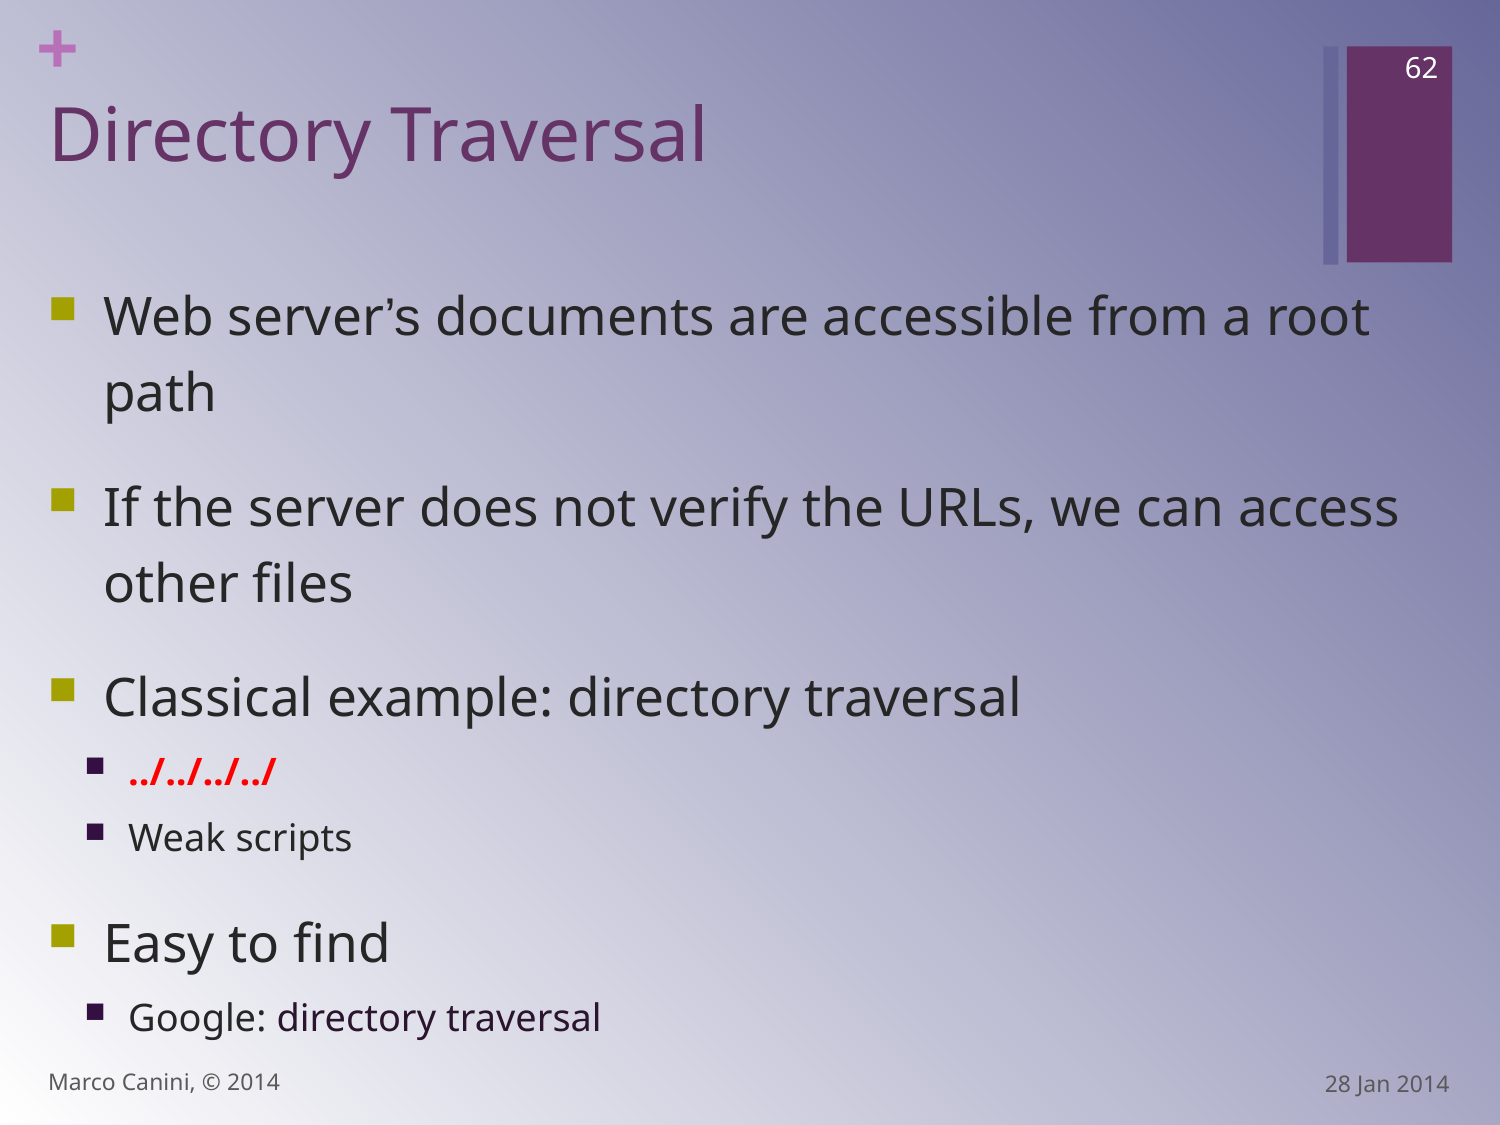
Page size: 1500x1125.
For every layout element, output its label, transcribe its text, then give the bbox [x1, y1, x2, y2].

title Directory Traversal [33, 79, 1322, 262]
list Web server’s documents are accessible from a root path If the server does not verify the URLs, we can access other files Classical example: directory traversal ../../../../ Weak scripts Easy to find Google: directory traversal [33, 262, 1465, 1054]
slide_number 62 [1362, 39, 1454, 100]
footer Marco Canini, © 2014 [33, 1054, 1038, 1114]
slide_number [1114, 1053, 1465, 1114]
